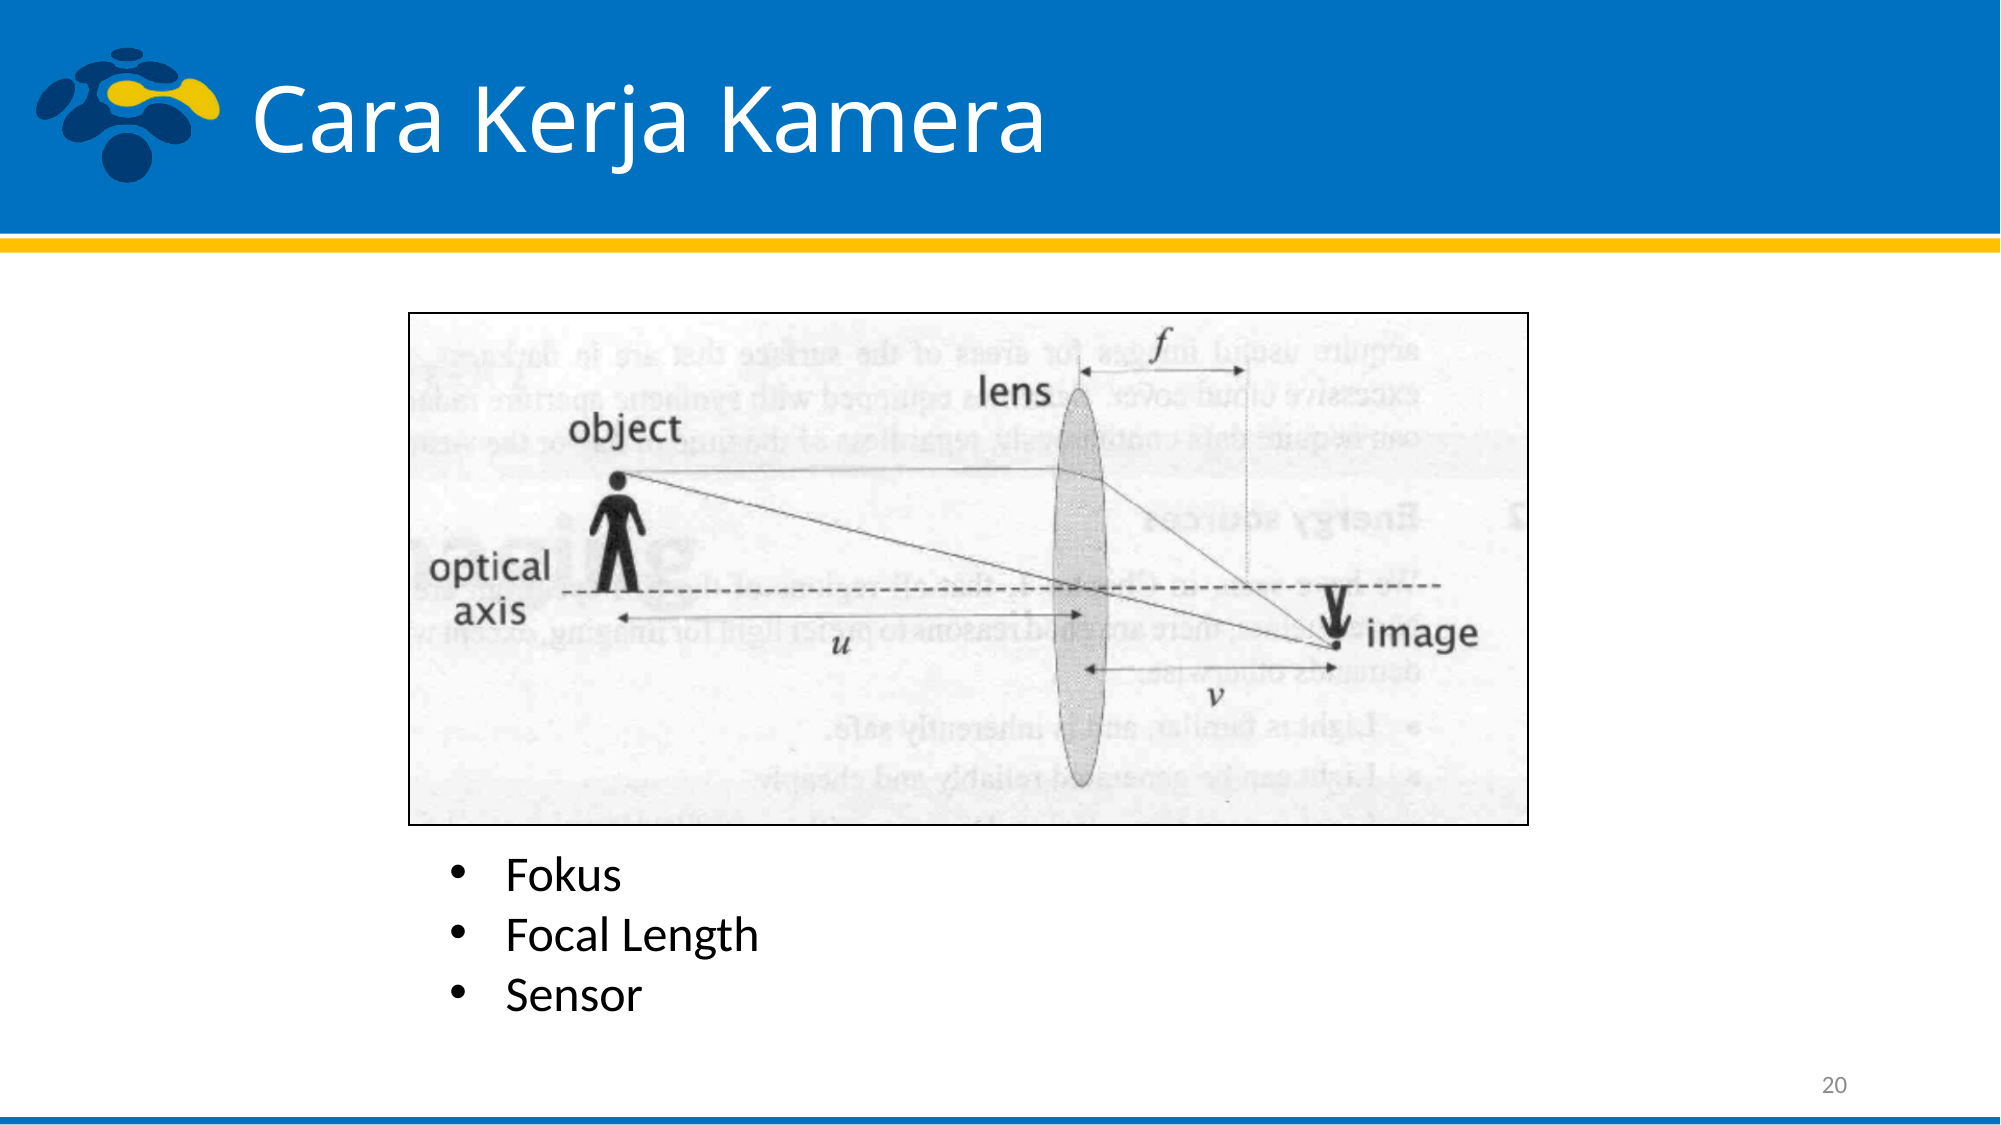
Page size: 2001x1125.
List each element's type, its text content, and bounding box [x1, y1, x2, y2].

slide_number 20 [1412, 1053, 1863, 1114]
picture [410, 314, 1527, 824]
title Cara Kerja Kamera [235, 26, 1926, 219]
picture [32, 42, 222, 187]
text_box Fokus Focal Length Sensor [434, 834, 775, 1029]
